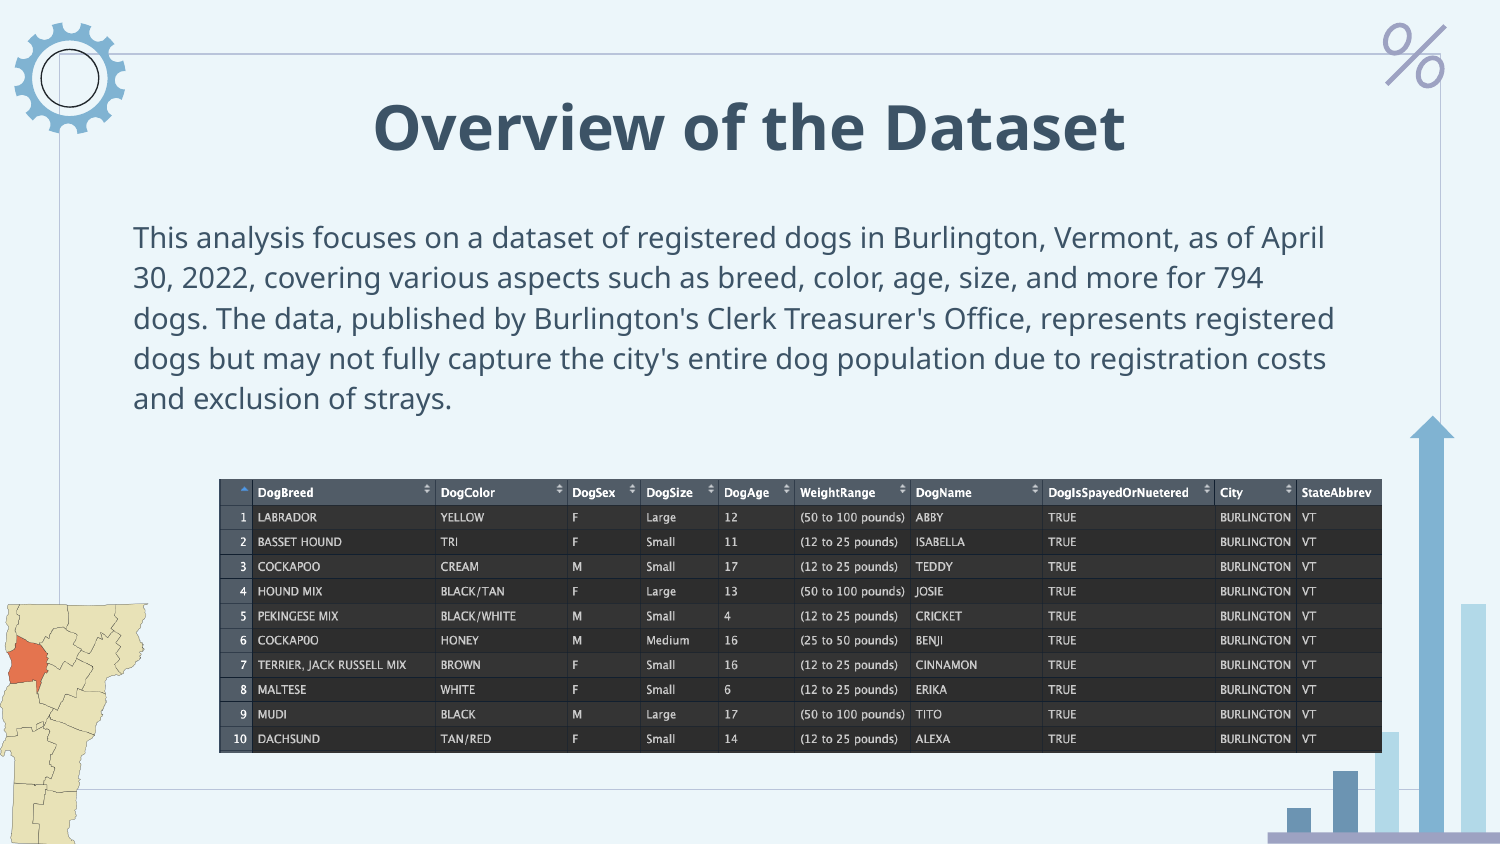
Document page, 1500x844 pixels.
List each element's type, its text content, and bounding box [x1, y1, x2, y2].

picture [0, 575, 155, 844]
list This analysis focuses on a dataset of registered dogs in Burlington, Vermont, as of April 30, 2022, covering various aspects such as breed, color, age, size, and more for 794 dogs. The data, published by Burlington's Clerk Treasurer's Office, represents registered dogs but may not fully capture the city's entire dog population due to registration costs and exclusion of strays. [118, 199, 1361, 422]
title Overview of the Dataset [118, 72, 1382, 167]
picture [219, 479, 1383, 754]
